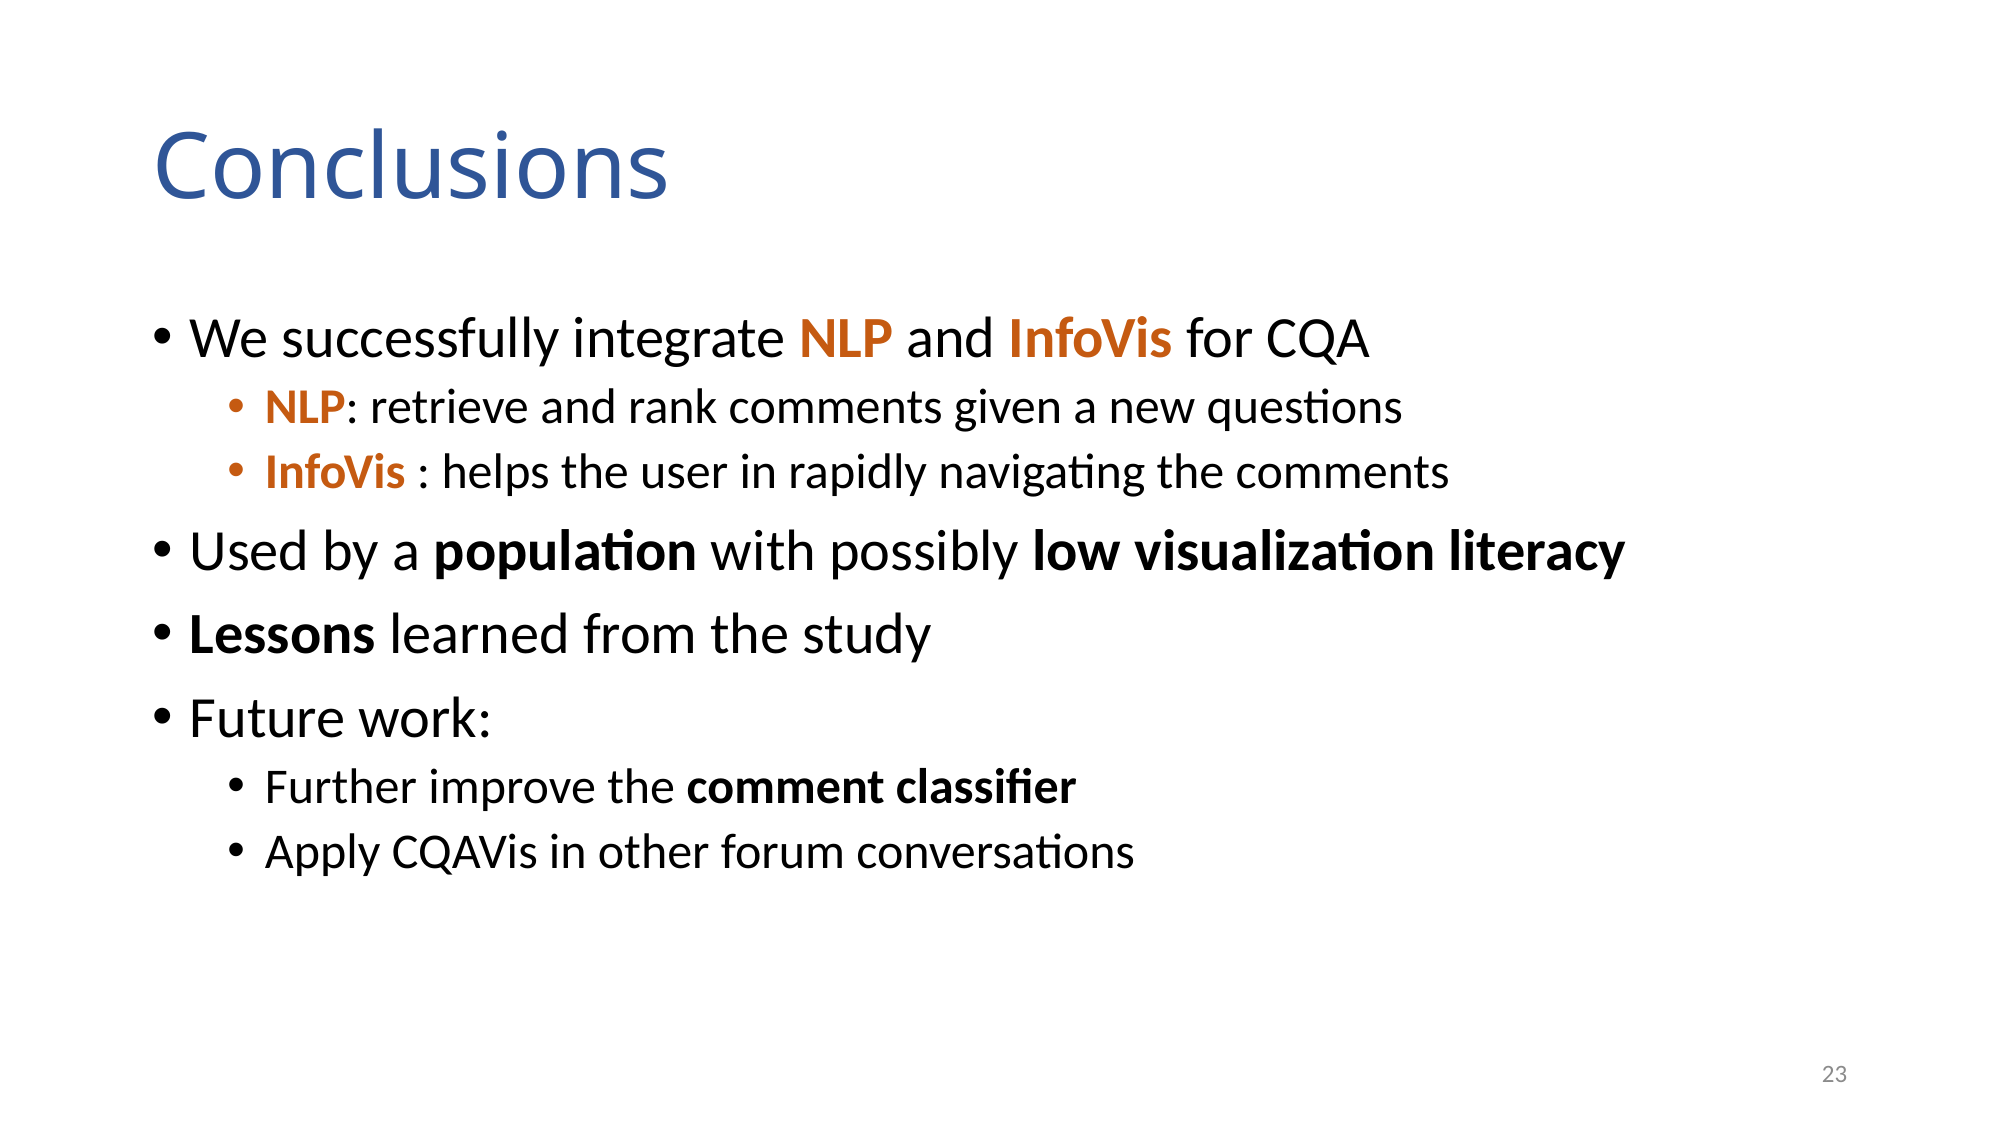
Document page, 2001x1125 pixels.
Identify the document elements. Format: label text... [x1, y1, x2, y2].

slide_number 23 [1412, 1042, 1863, 1103]
title Conclusions [137, 59, 1863, 278]
list We successfully integrate NLP and InfoVis for CQA NLP: retrieve and rank comments given a new questions InfoVis : helps the user in rapidly navigating the comments Used by a population with possibly low visualization literacy Lessons learned from the study Future work: Further improve the comment classifier Apply CQAVis in other forum conversations [137, 300, 1694, 1014]
